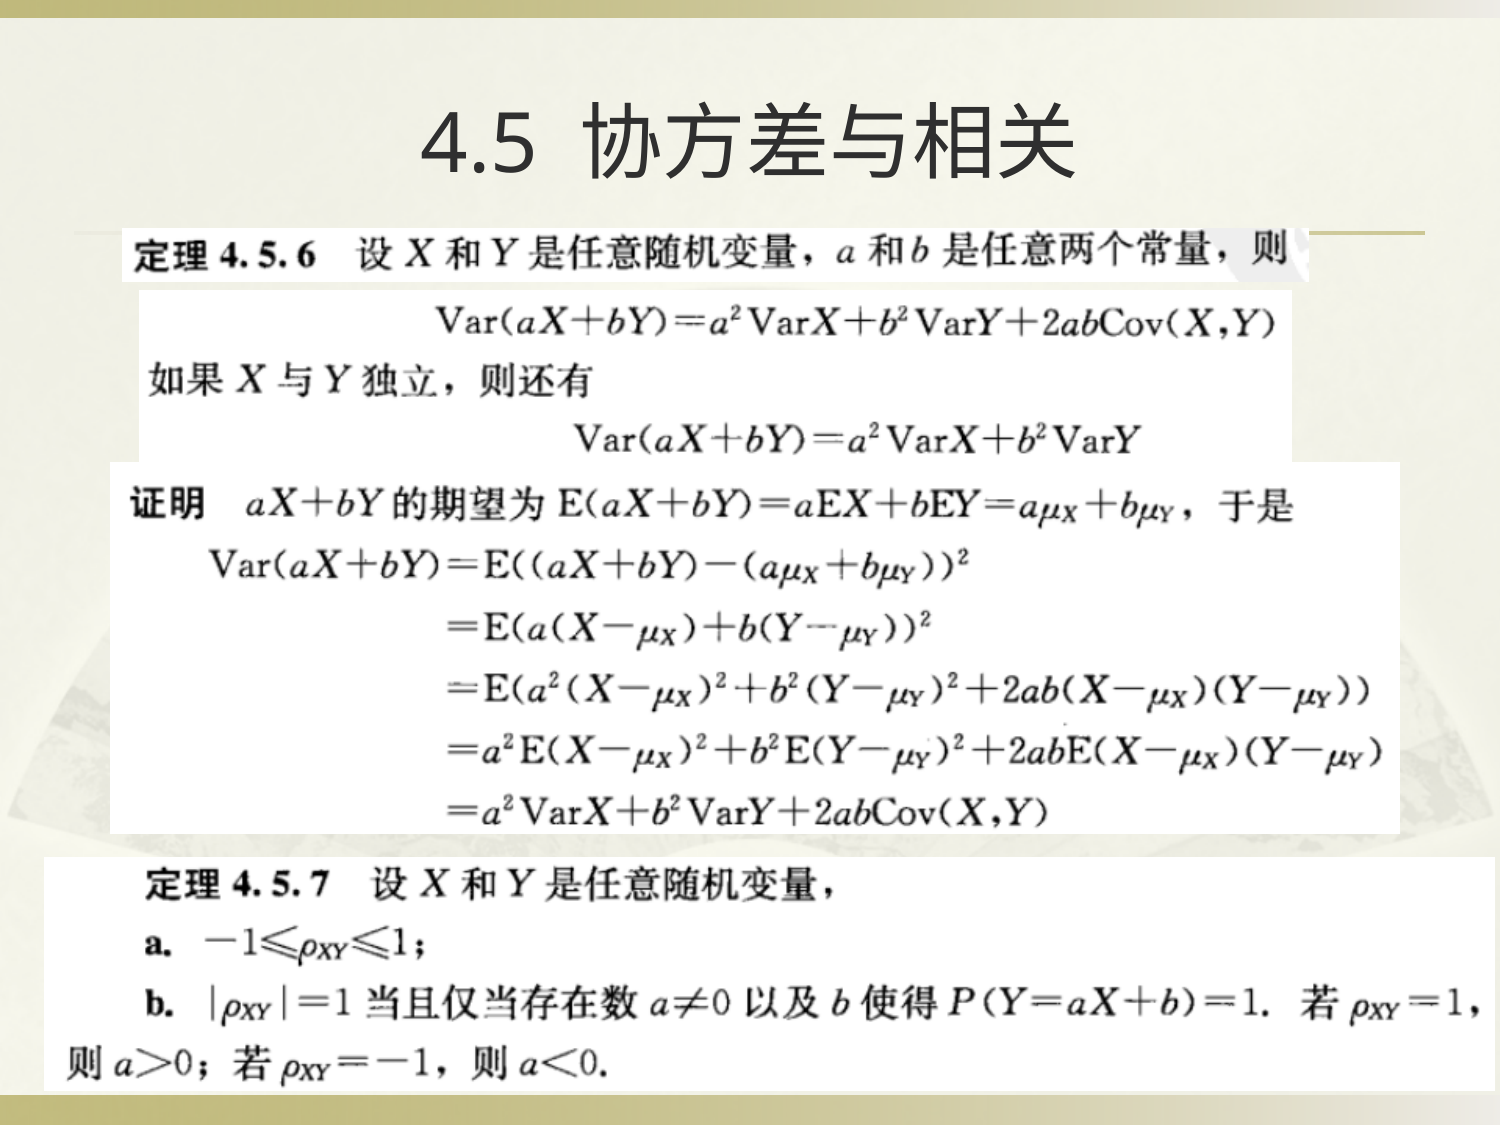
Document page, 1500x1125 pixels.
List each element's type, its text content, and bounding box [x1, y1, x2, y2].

title 4.5 协方差与相关 [75, 45, 1425, 233]
picture [109, 290, 1400, 834]
picture [122, 228, 1310, 283]
picture [43, 857, 1495, 1092]
